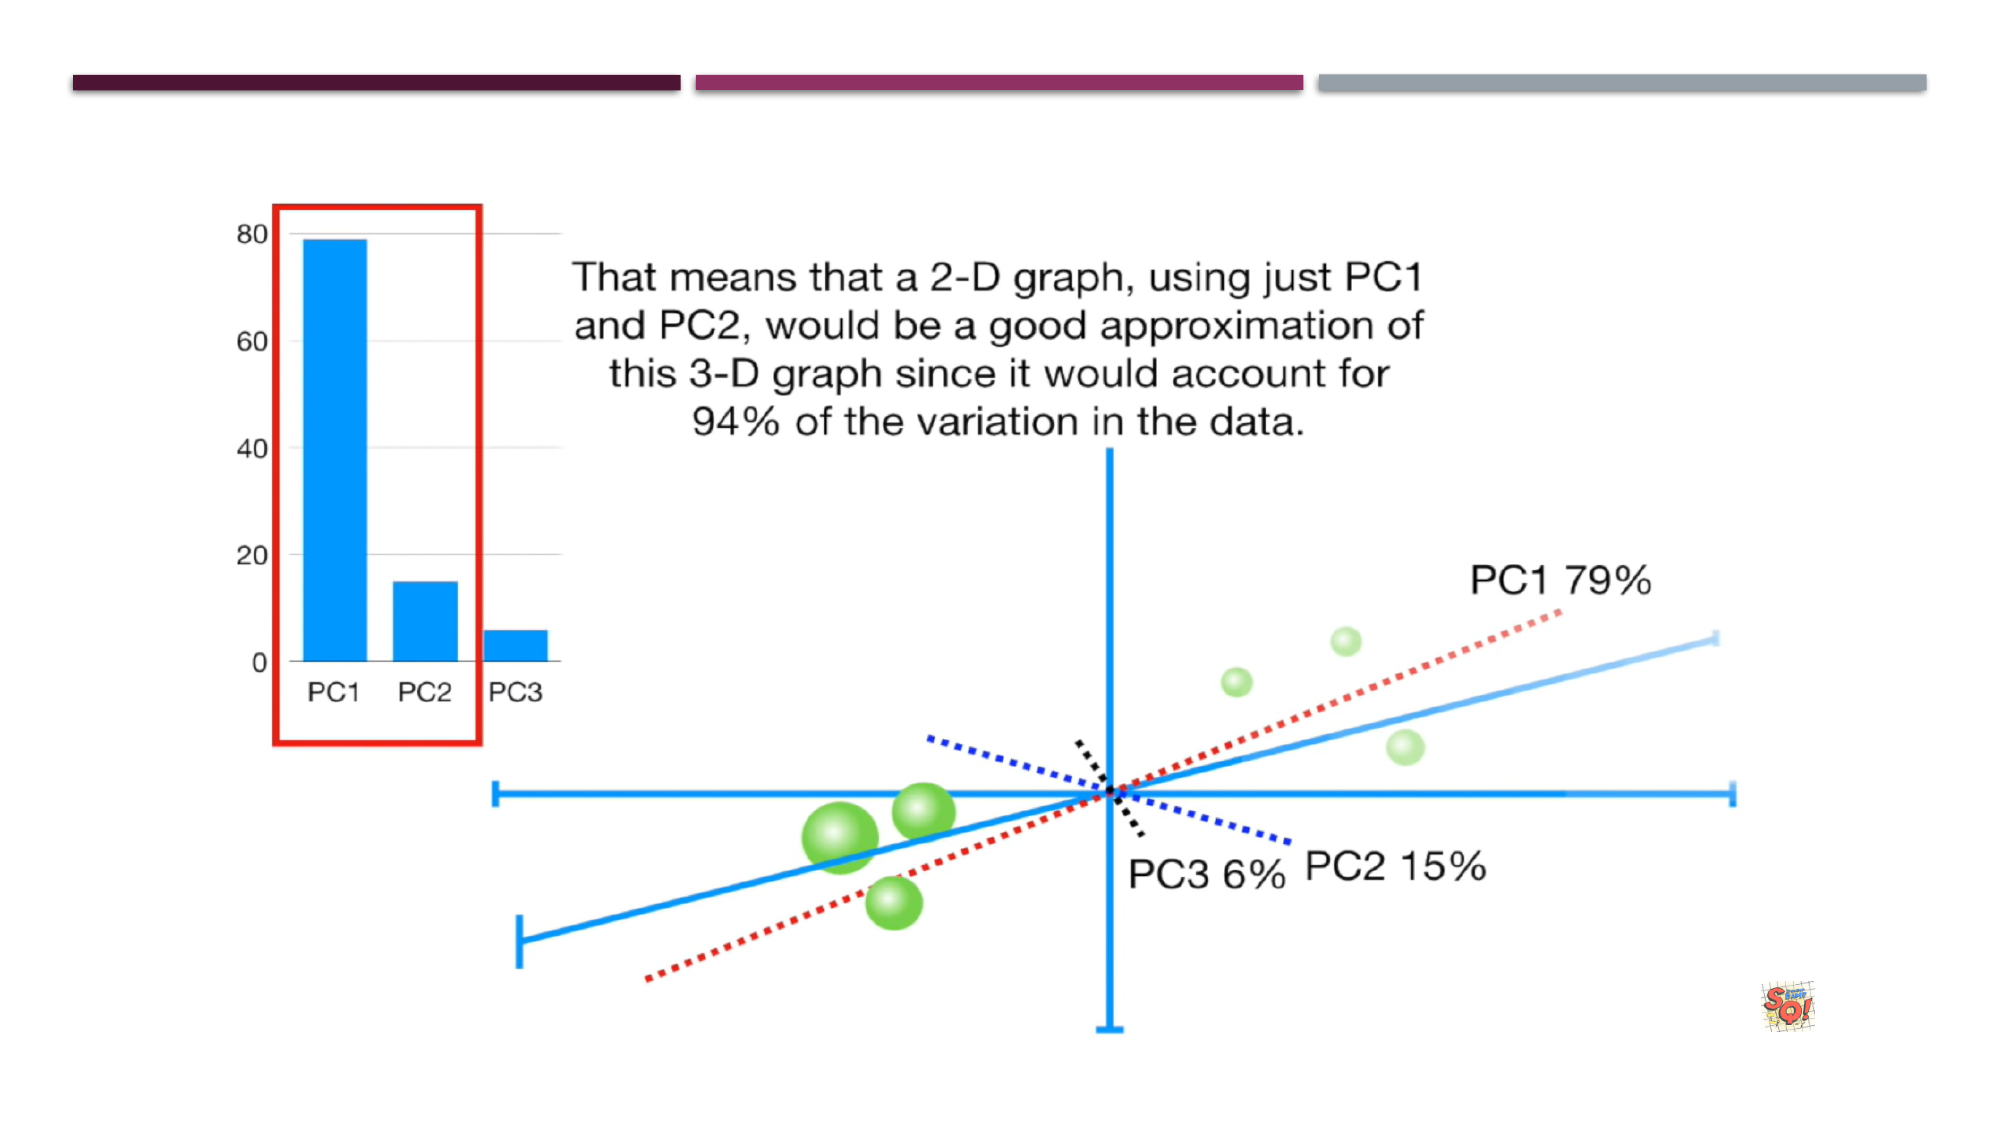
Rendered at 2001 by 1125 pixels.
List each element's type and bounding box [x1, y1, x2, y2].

picture [126, 149, 1846, 1062]
